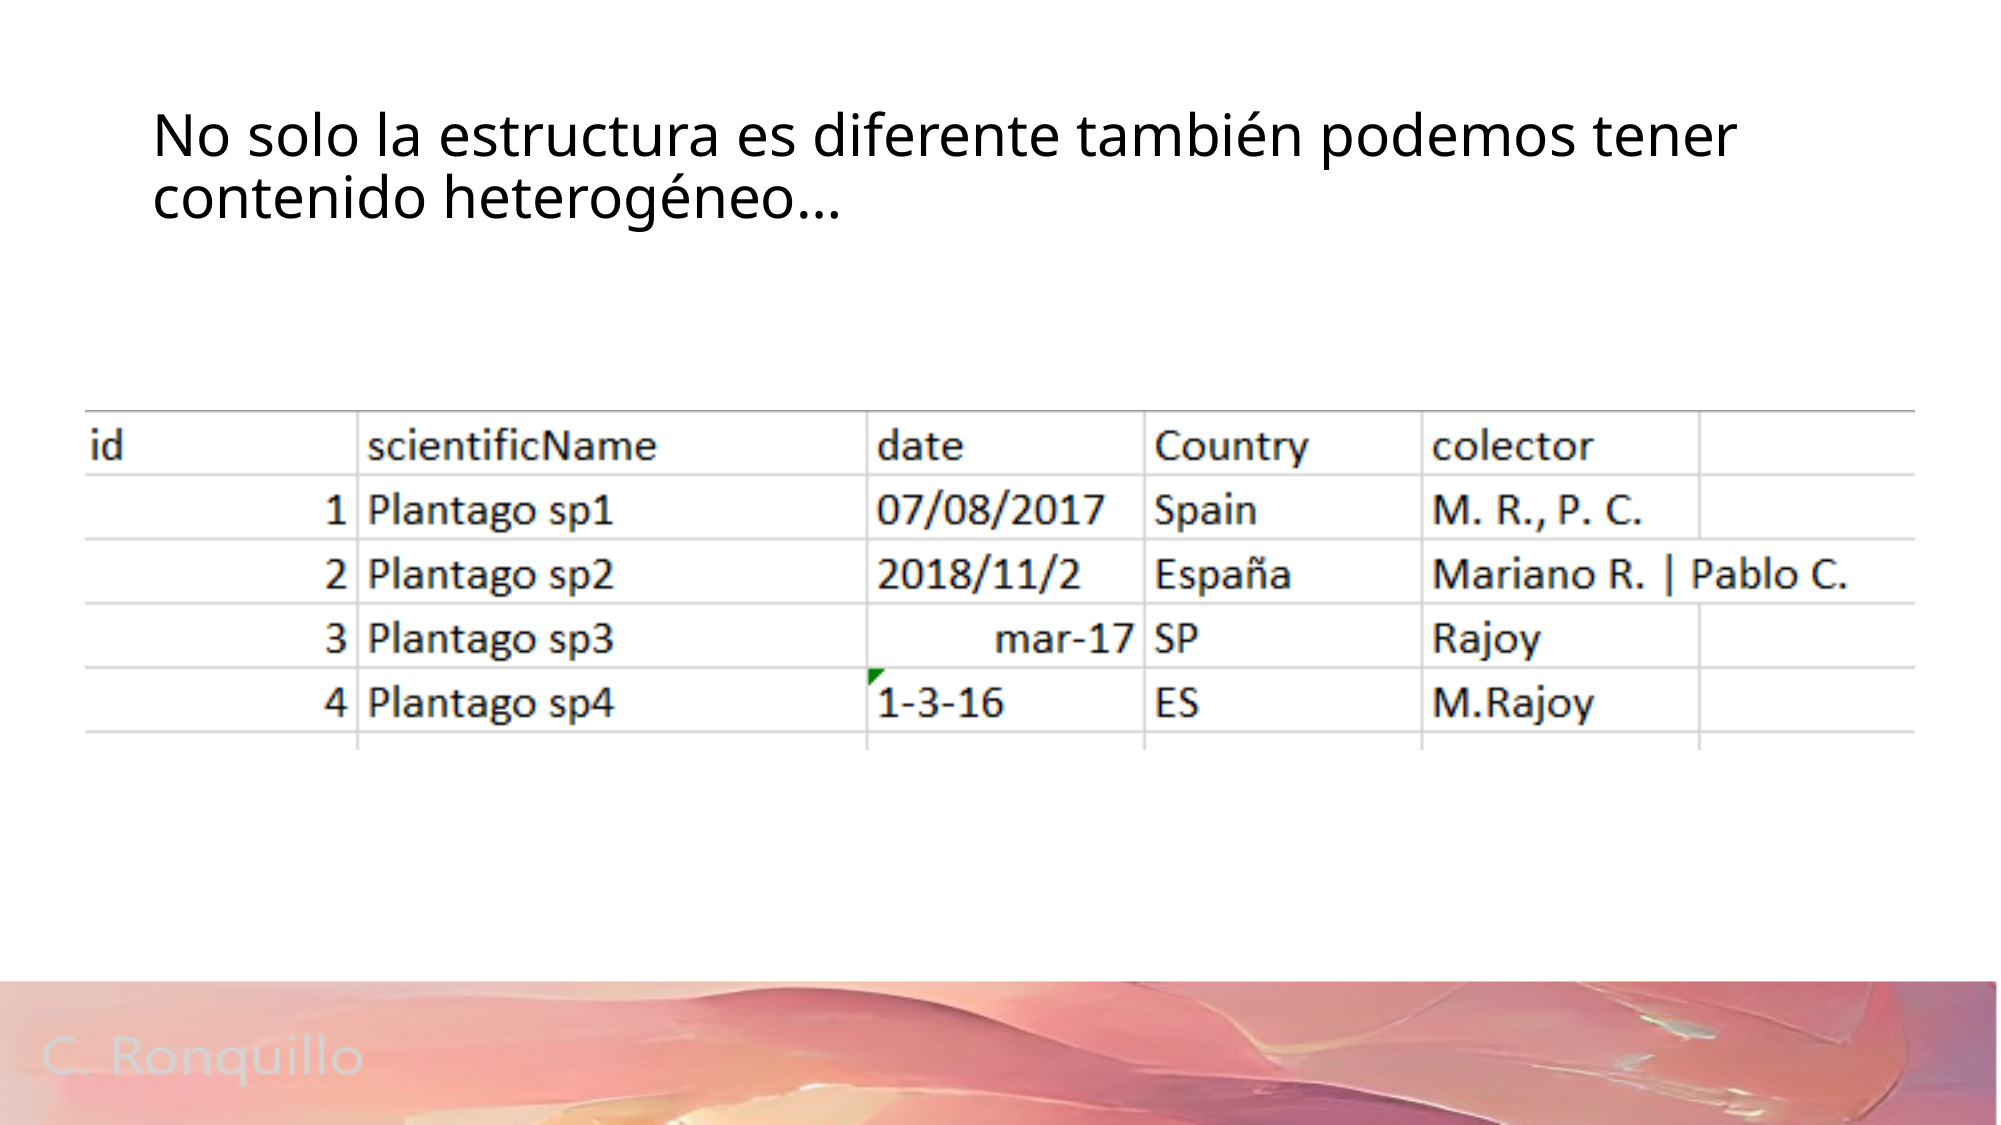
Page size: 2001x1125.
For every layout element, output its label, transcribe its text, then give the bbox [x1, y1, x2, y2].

table_cell [0, 0, 2000, 1125]
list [85, 410, 1915, 750]
title No solo la estructura es diferente también podemos tener contenido heterogéneo… [137, 59, 1863, 278]
